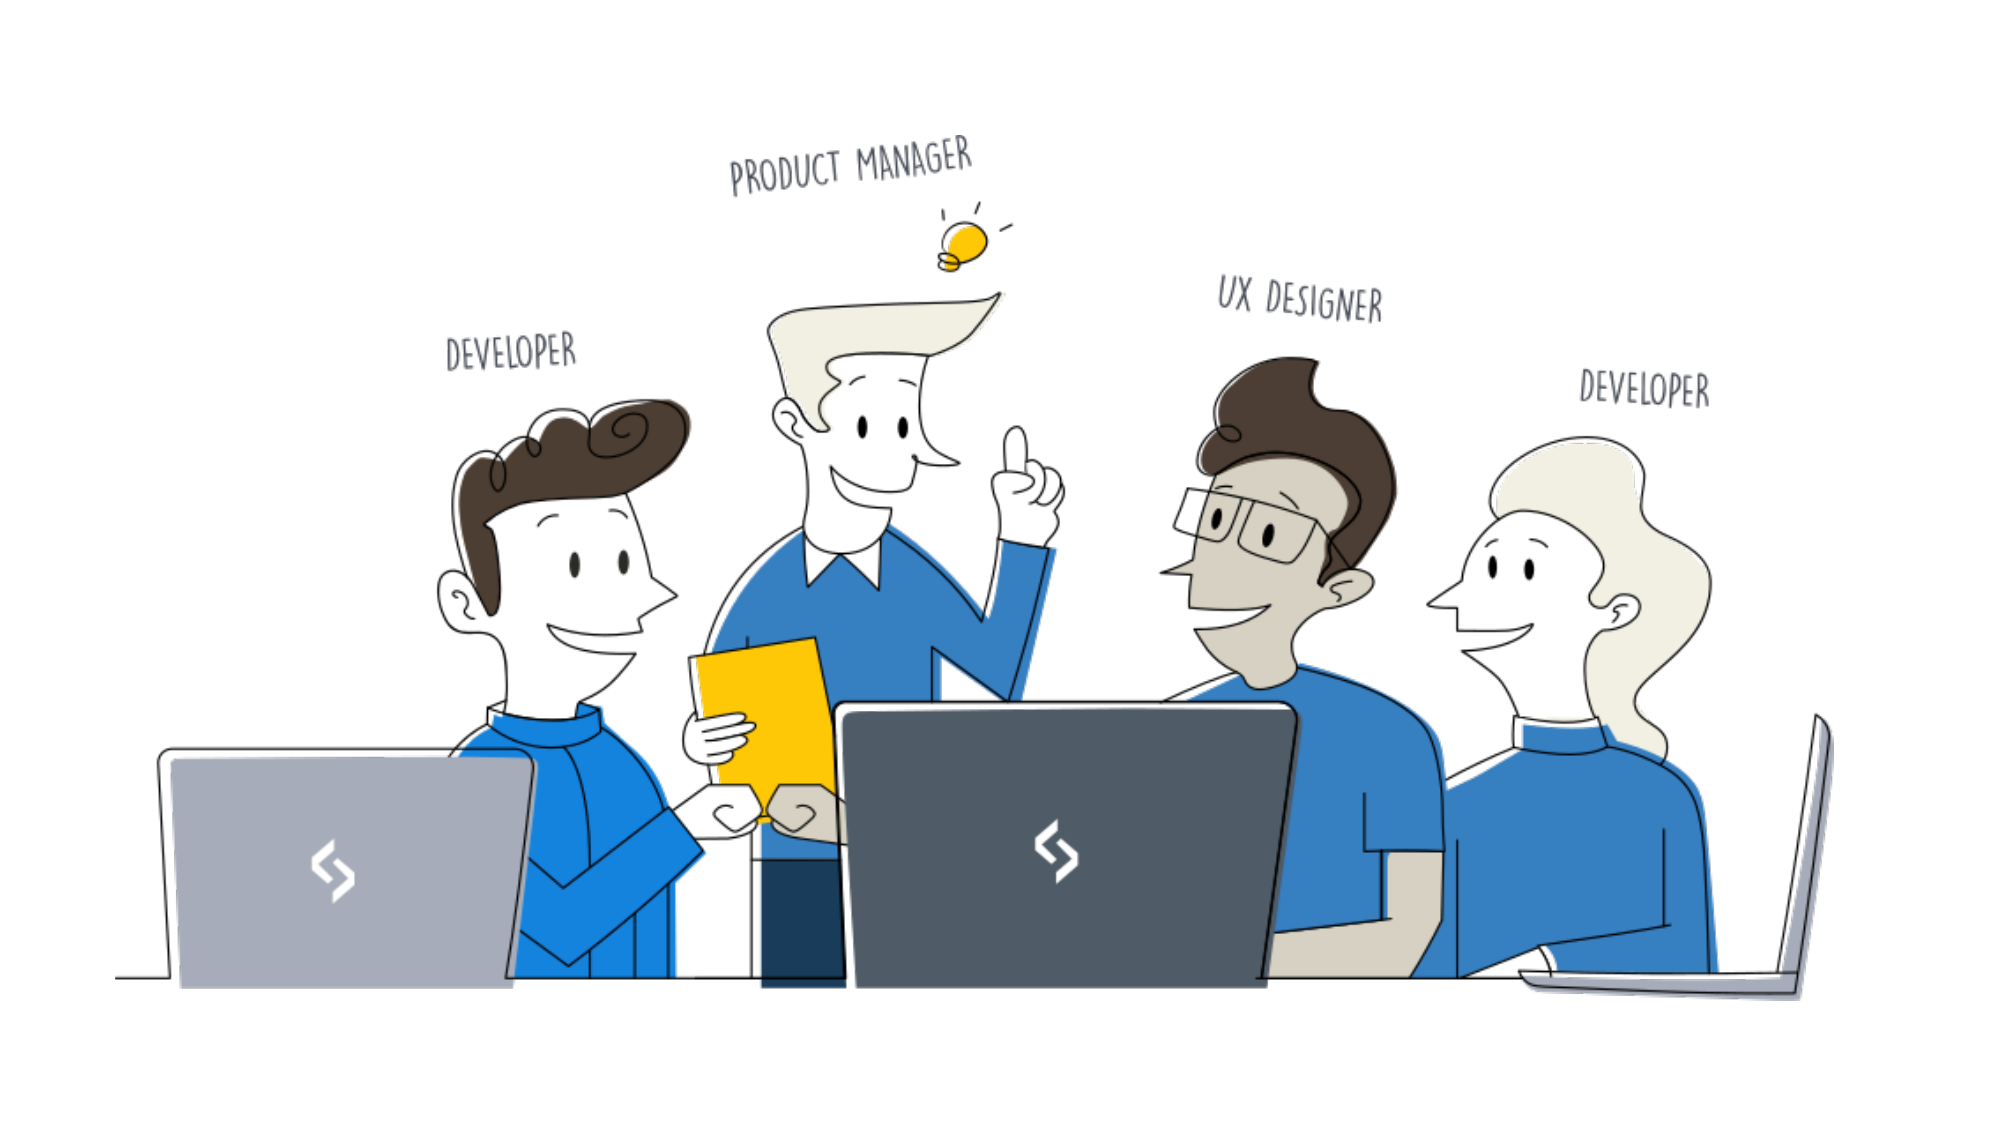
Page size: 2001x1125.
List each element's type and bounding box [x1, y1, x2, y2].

picture [115, 135, 1834, 1001]
